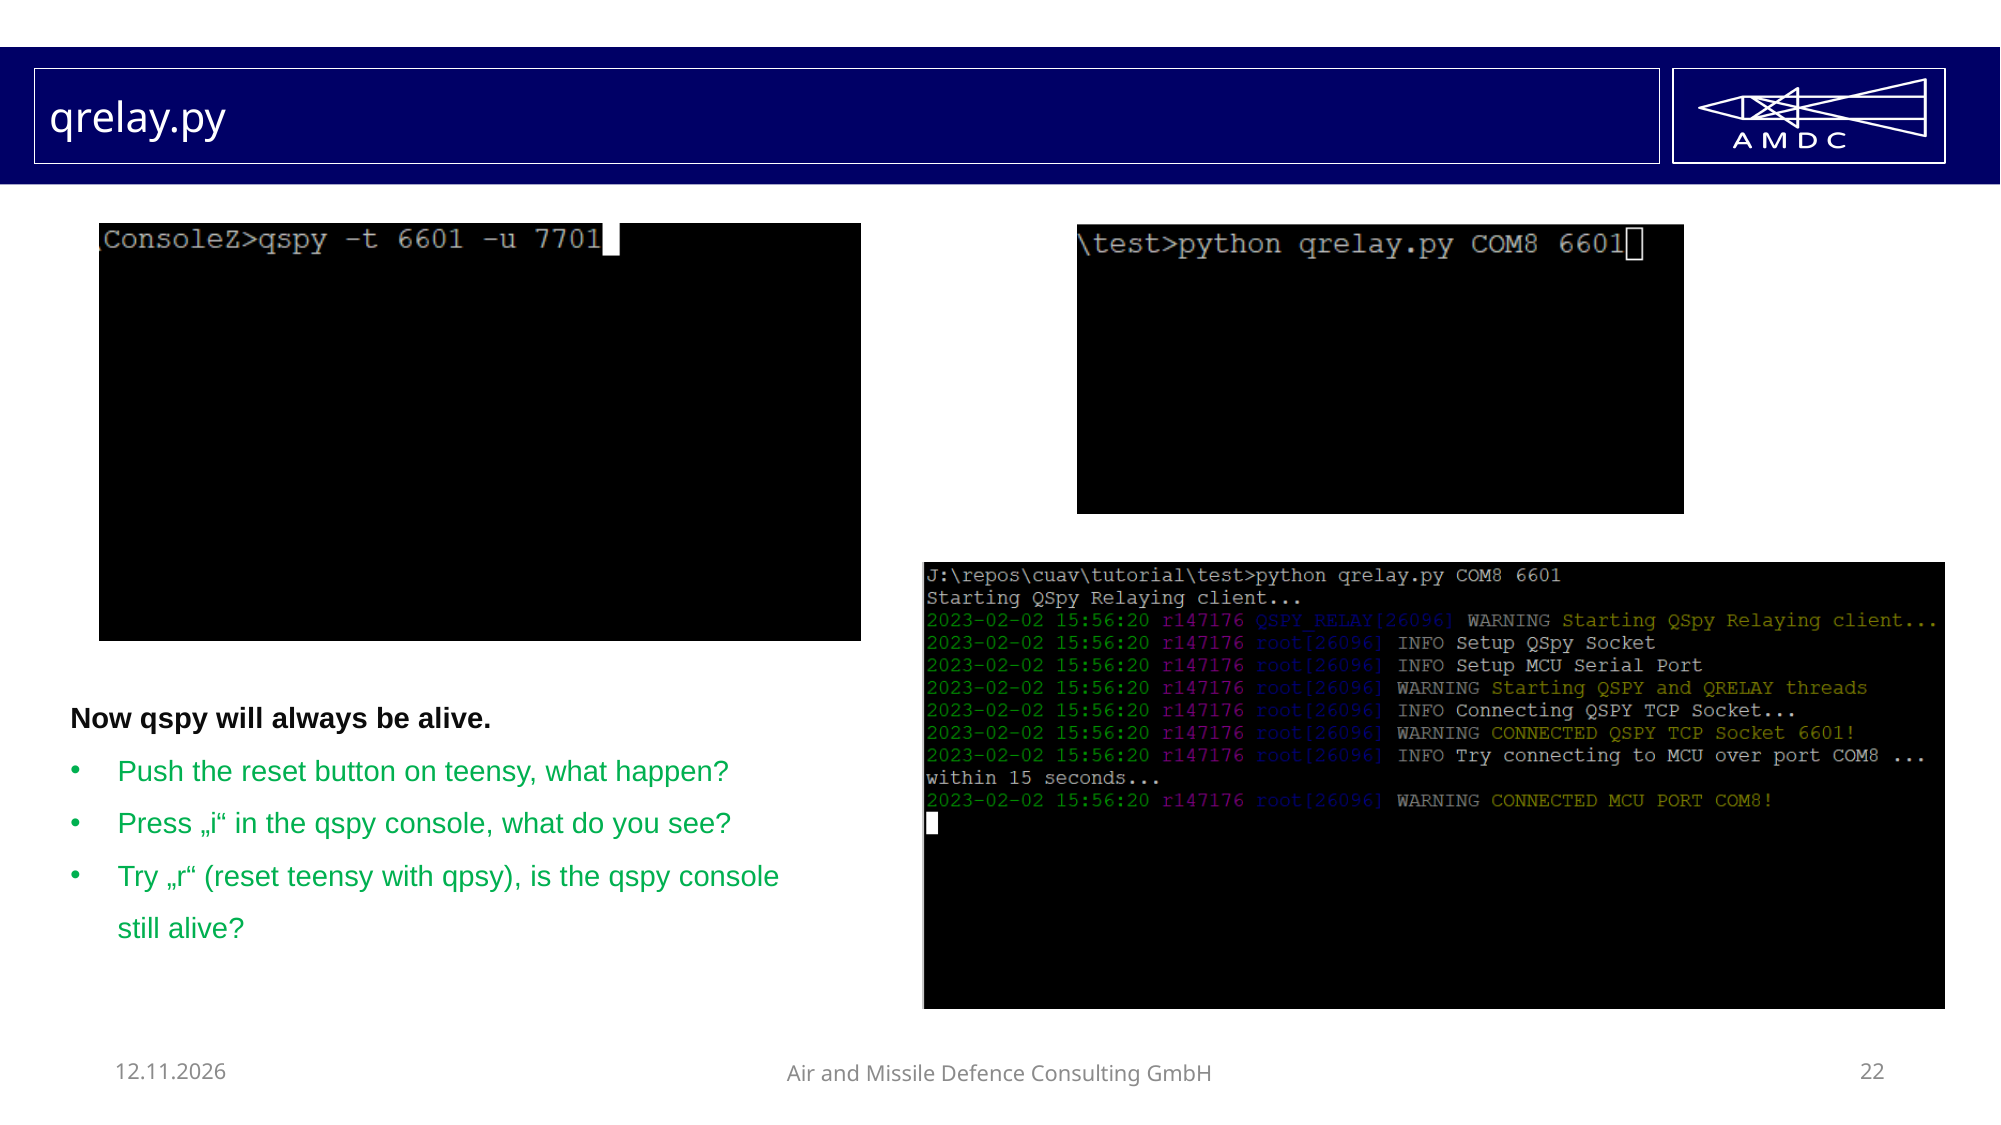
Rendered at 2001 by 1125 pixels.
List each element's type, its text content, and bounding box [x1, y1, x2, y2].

picture [99, 222, 862, 641]
picture [1076, 223, 1684, 515]
title qrelay.py [34, 68, 1660, 164]
picture [1684, 76, 1934, 156]
footer Air and Missile Defence Consulting GmbH [590, 1042, 1410, 1103]
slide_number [99, 1042, 567, 1103]
text_box Now qspy will always be alive. Push the reset button on teensy, what happen? Press „i“ in the qspy console, what do you see? Try „r“ (reset teensy with qpsy), is the qspy console still alive? [55, 674, 817, 1005]
slide_number 22 [1433, 1042, 1900, 1103]
picture [922, 562, 1945, 1009]
